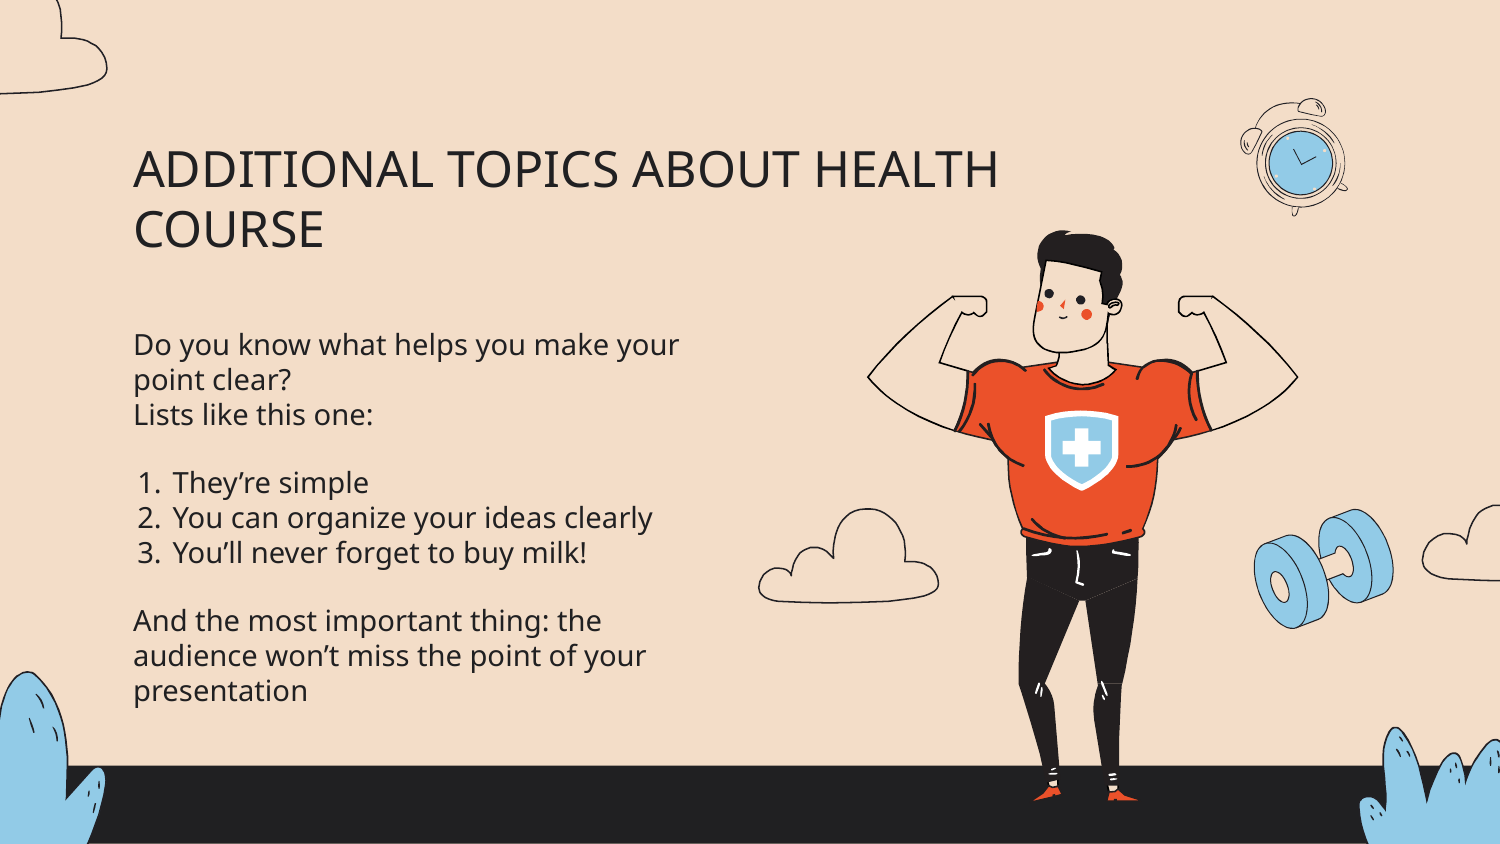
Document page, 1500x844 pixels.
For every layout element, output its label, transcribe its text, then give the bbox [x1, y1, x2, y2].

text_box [1253, 508, 1394, 630]
text_box [758, 509, 861, 603]
list Do you know what helps you make your point clear? Lists like this one: They’re simple You can organize your ideas clearly You’ll never forget to buy milk! And the most important thing: the audience won’t miss the point of your presentation [118, 302, 749, 732]
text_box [866, 230, 1299, 804]
title ADDITIONAL TOPICS ABOUT HEALTH COURSE [118, 122, 1125, 217]
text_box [1240, 97, 1348, 217]
